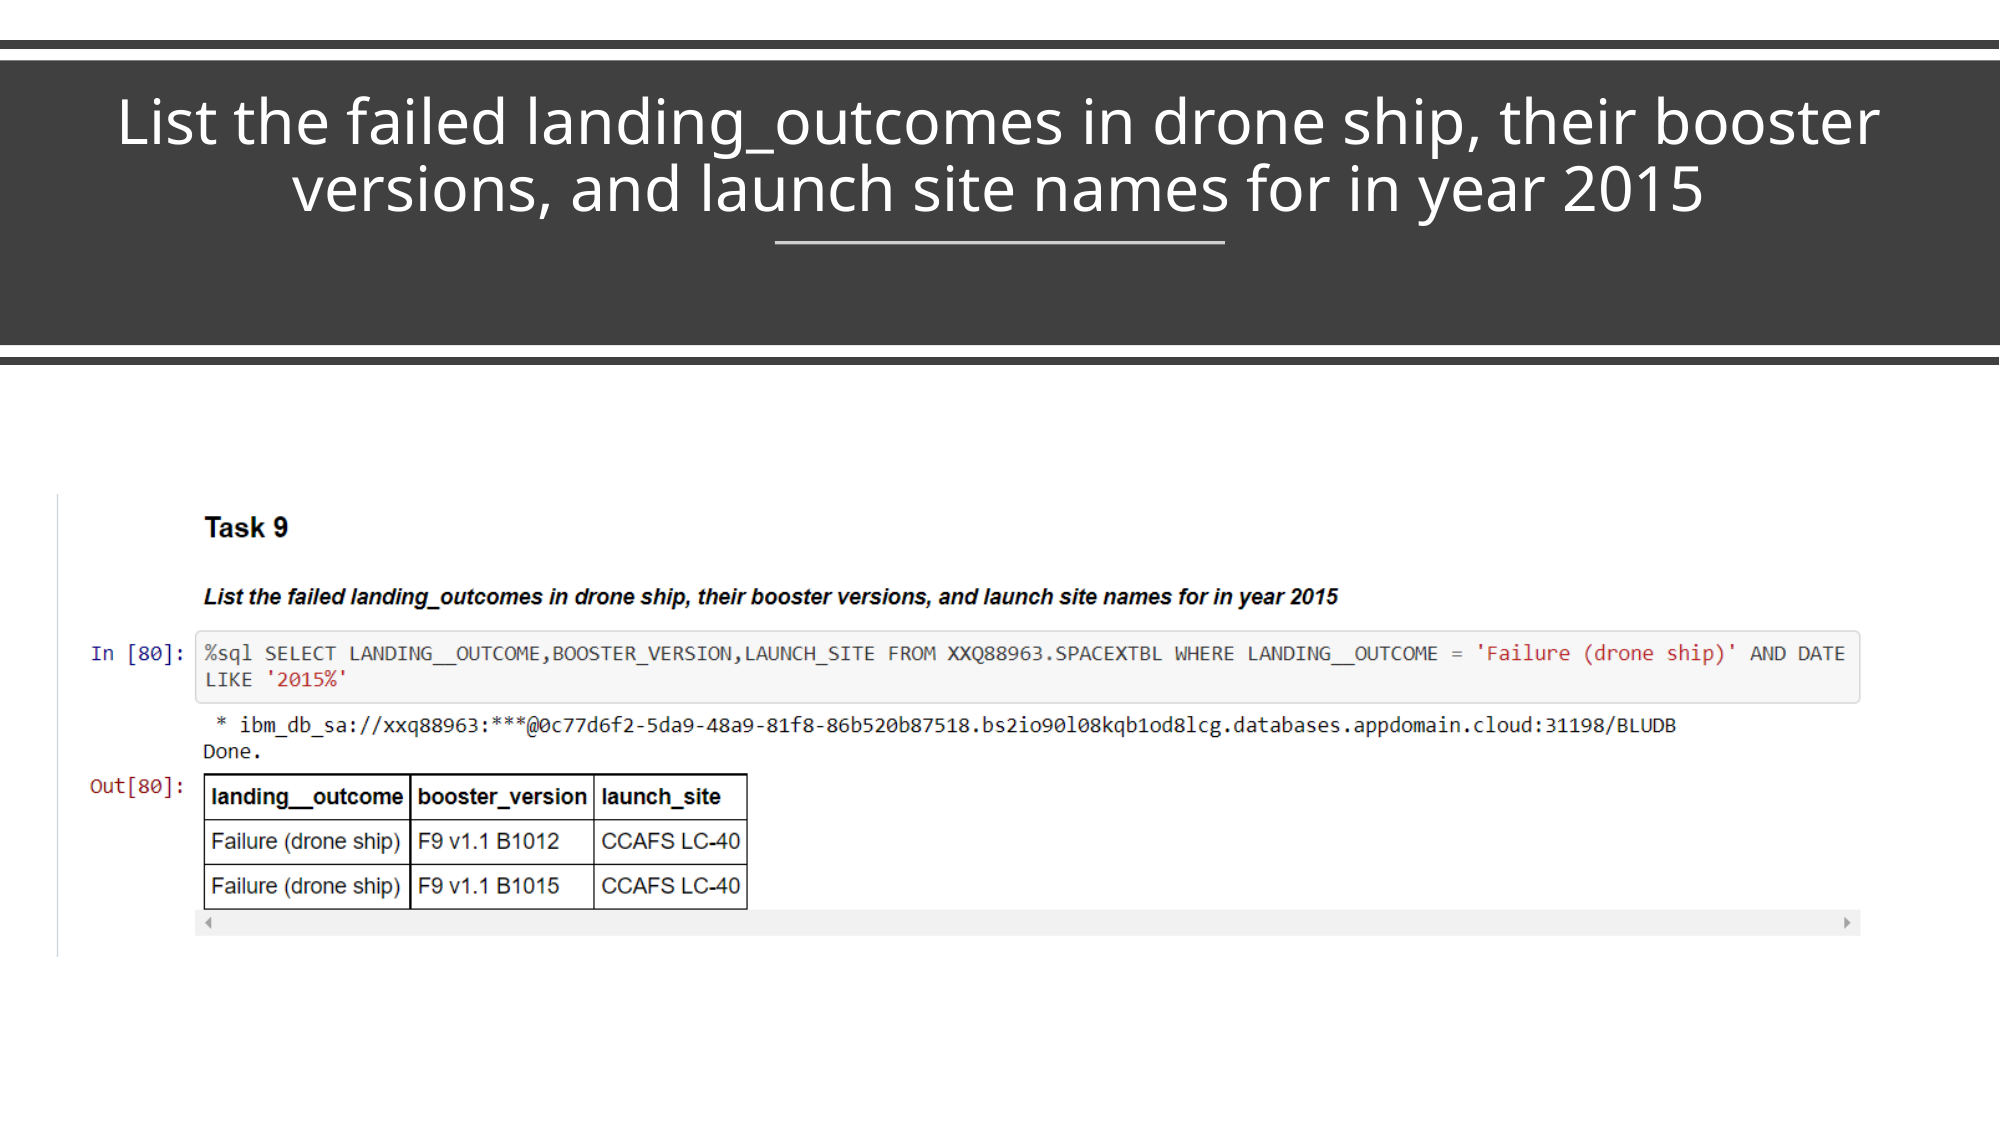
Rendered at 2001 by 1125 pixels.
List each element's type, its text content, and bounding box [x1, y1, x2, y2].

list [52, 494, 1939, 958]
text_box [0, 59, 2000, 346]
title List the failed landing_outcomes in drone ship, their booster versions, and launch site names for in year 2015 [86, 80, 1914, 233]
